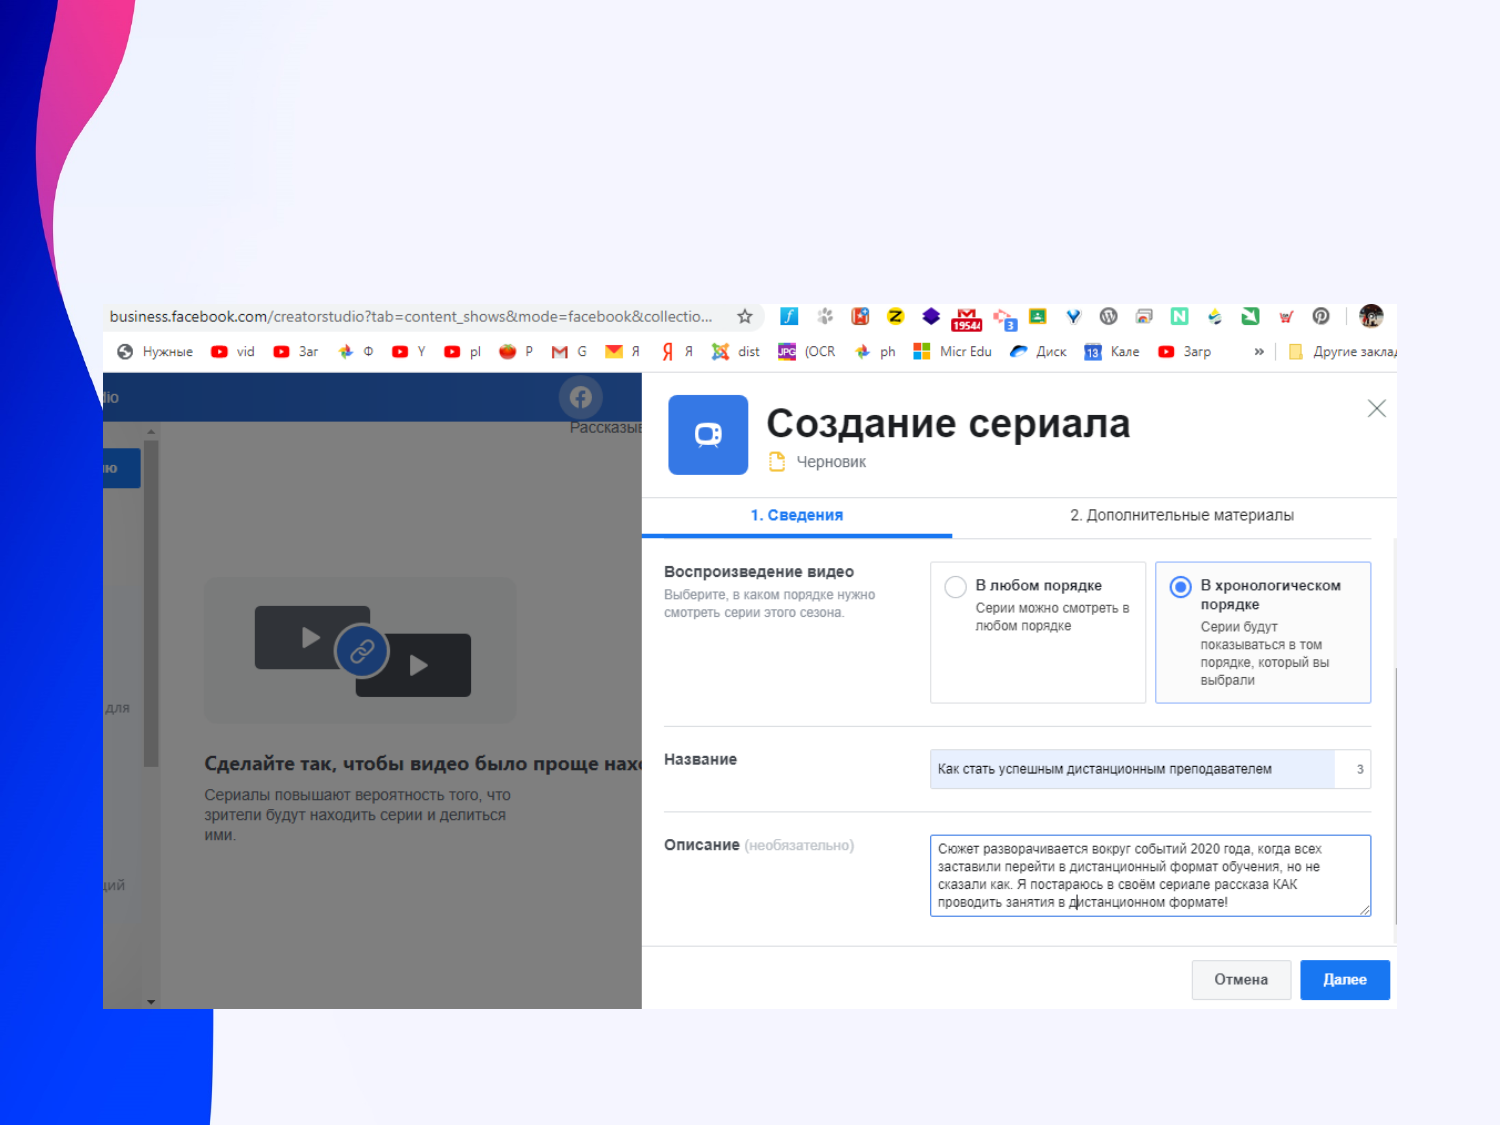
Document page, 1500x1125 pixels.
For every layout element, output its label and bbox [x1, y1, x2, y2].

picture [0, 0, 1500, 1125]
list [103, 304, 1397, 1009]
